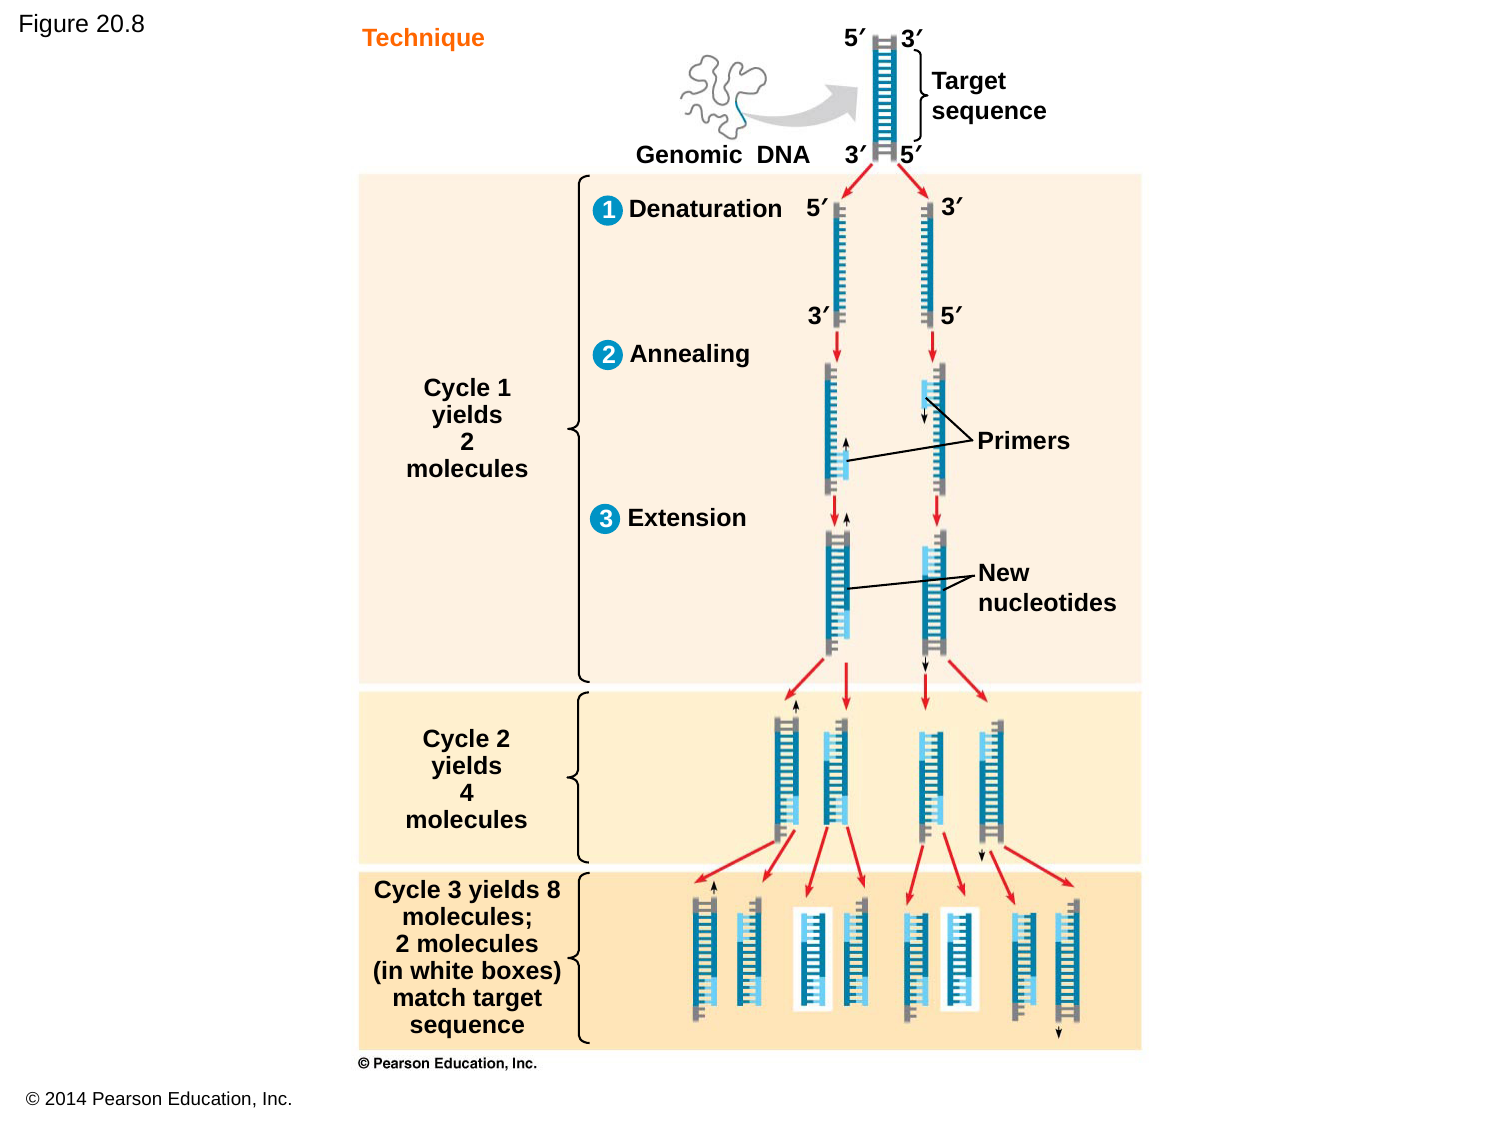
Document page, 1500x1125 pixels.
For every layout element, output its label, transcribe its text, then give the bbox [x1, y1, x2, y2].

picture [350, 22, 1150, 1080]
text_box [846, 439, 973, 462]
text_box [590, 193, 628, 229]
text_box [925, 397, 974, 440]
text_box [587, 501, 625, 538]
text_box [846, 575, 941, 589]
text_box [942, 575, 974, 591]
title Figure 20.8 [3, 0, 930, 50]
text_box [590, 338, 628, 374]
